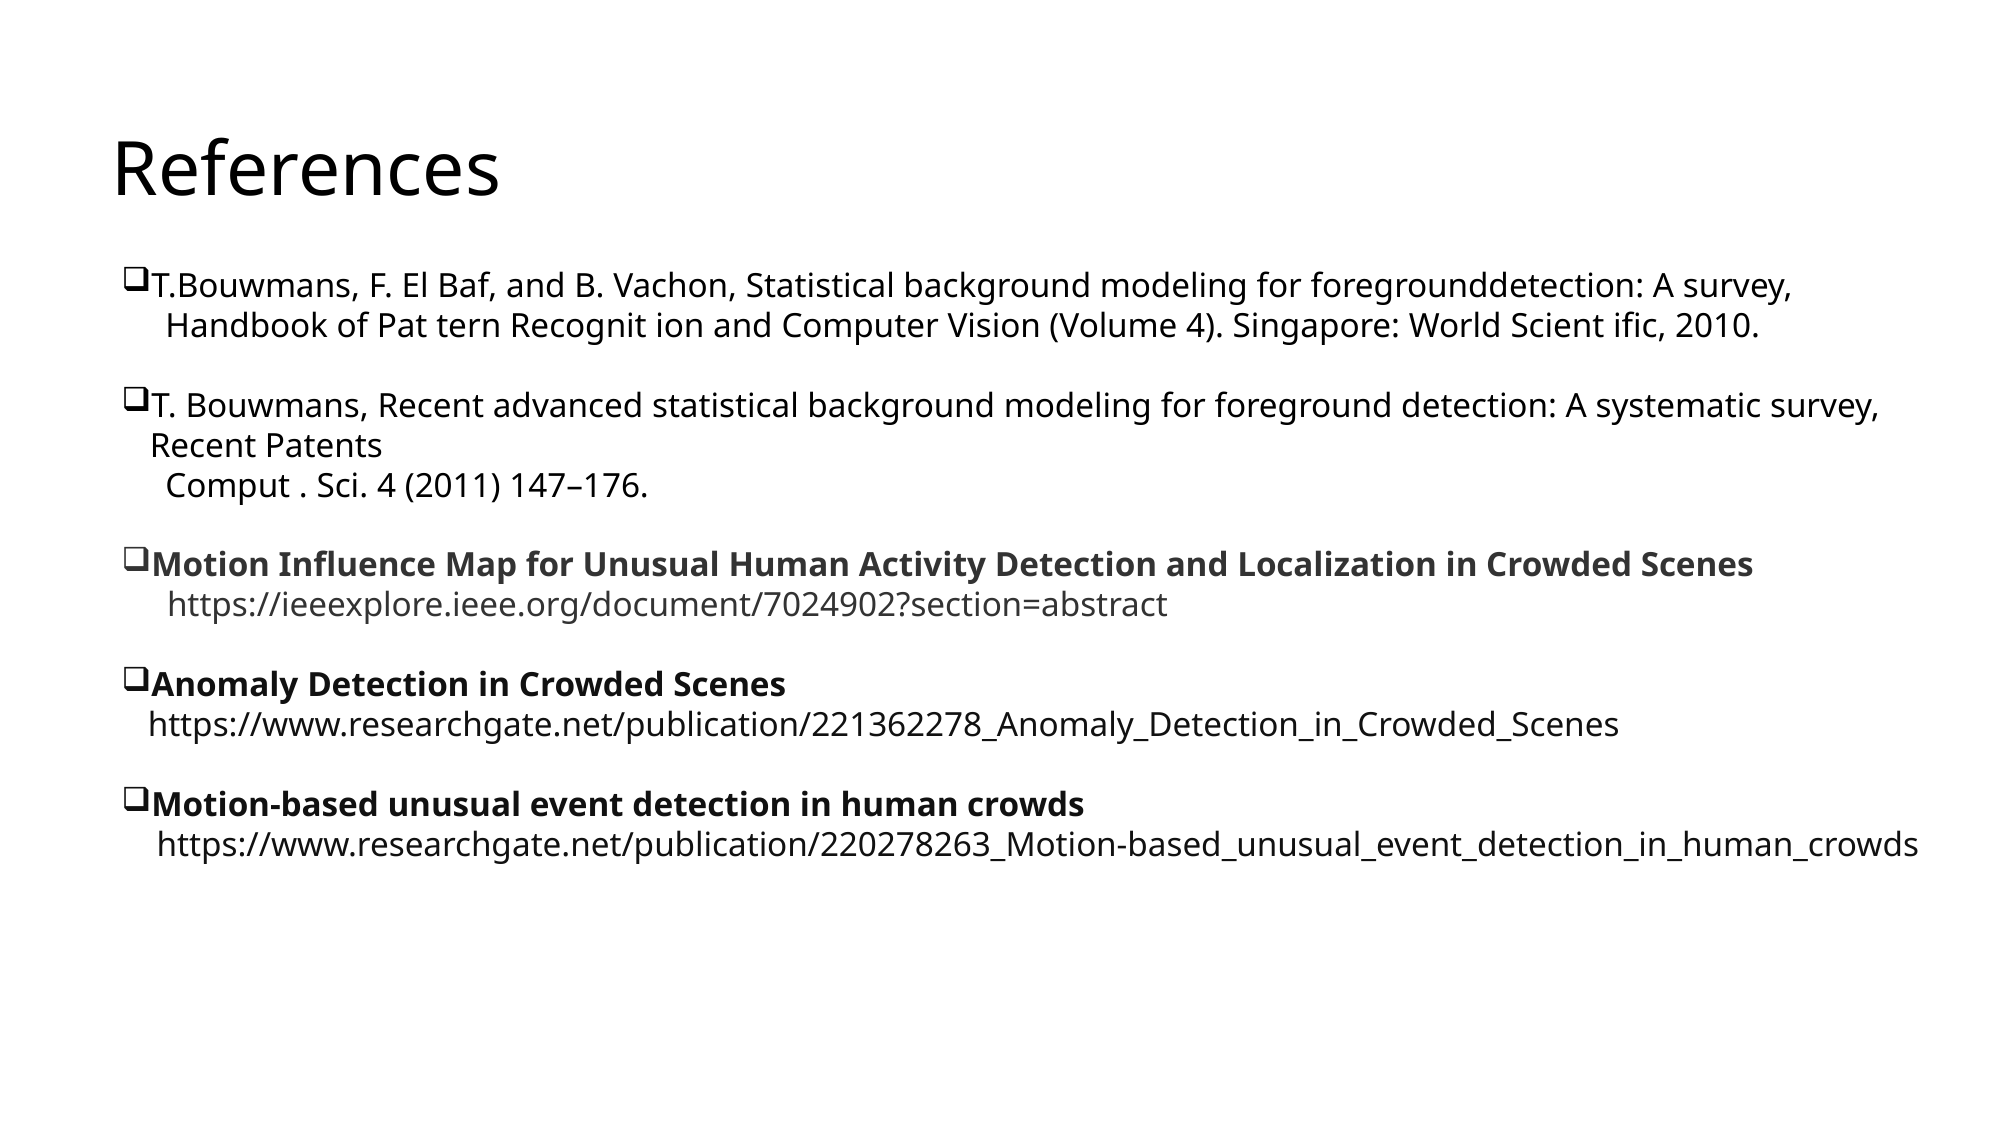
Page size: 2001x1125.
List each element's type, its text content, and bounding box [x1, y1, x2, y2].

text_box References [97, 113, 516, 219]
text_box T.Bouwmans, F. El Baf, and B. Vachon, Statistical background modeling for foregrounddetection: A survey, Handbook of Pat tern Recognit ion and Computer Vision (Volume 4). Singapore: World Scient ific, 2010. T. Bouwmans, Recent advanced statistical background modeling for foreground detection: A systematic survey, Recent Patents Comput . Sci. 4 (2011) 147–176. Motion Influence Map for Unusual Human Activity Detection and Localization in Crowded Scenes https://ieeexplore.ieee.org/document/7024902?section=abstract Anomaly Detection in Crowded Scenes https://www.researchgate.net/publication/221362278_Anomaly_Detection_in_Crowded_Scenes Motion-based unusual event detection in human crowds https://www.researchgate.net/publication/220278263_Motion-based_unusual_event_detection_in_human_crowds [106, 256, 1960, 951]
